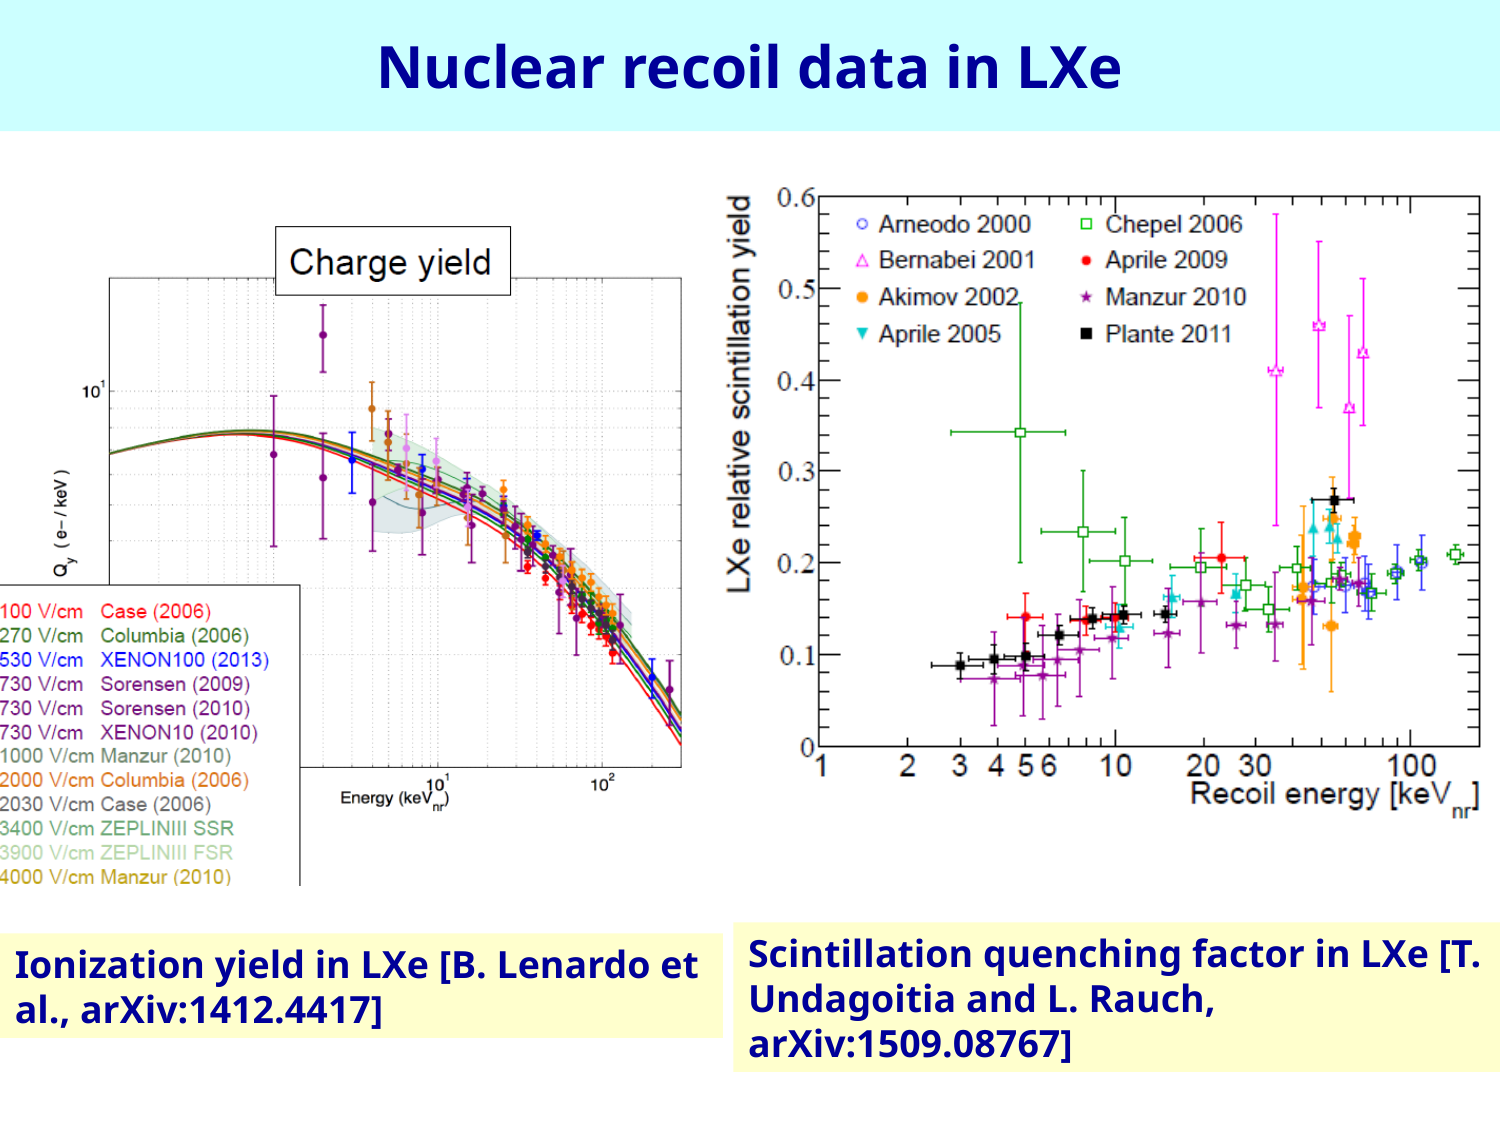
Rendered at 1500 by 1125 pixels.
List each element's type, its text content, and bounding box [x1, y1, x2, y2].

picture [0, 204, 688, 886]
text_box Ionization yield in LXe [B. Lenardo et al., arXiv:1412.4417] [0, 933, 723, 1038]
text_box Nuclear recoil data in LXe [0, 0, 1500, 132]
text_box Scintillation quenching factor in LXe [T. Undagoitia and L. Rauch, arXiv:1509.08767] [733, 922, 1500, 1072]
picture [712, 170, 1500, 838]
